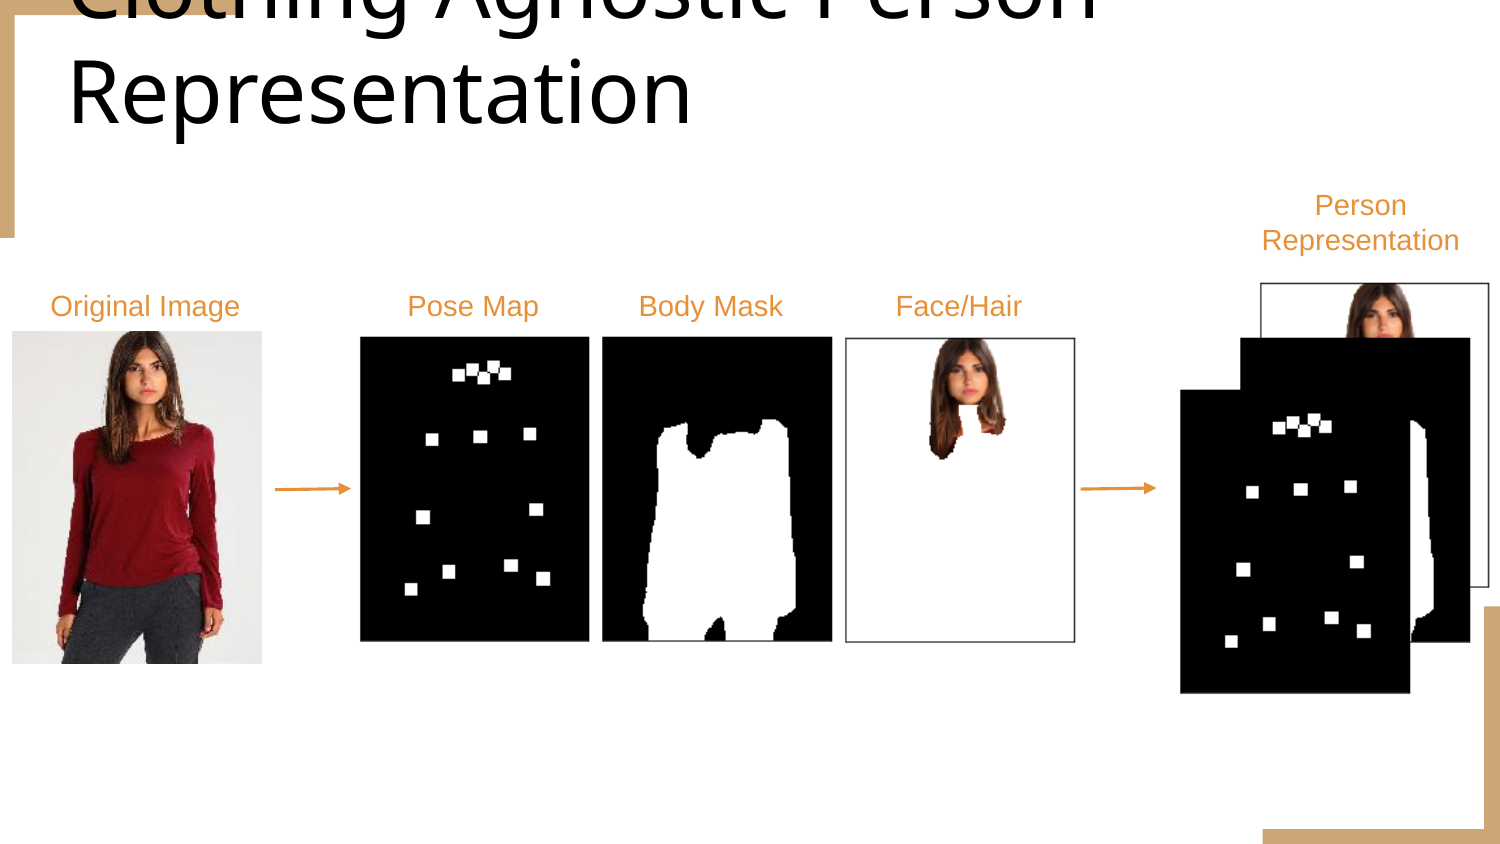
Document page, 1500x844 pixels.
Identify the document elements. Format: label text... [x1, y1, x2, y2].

title Clothing Agnostic Person Representation [51, 61, 1449, 156]
text_box Body Mask [595, 271, 827, 322]
picture [1165, 269, 1500, 709]
text_box Original Image [29, 271, 262, 324]
text_box Face/Hair [842, 271, 1075, 323]
text_box Person Representation [1245, 171, 1477, 224]
picture [12, 331, 262, 664]
picture [344, 323, 1088, 657]
text_box Pose Map [357, 271, 590, 322]
